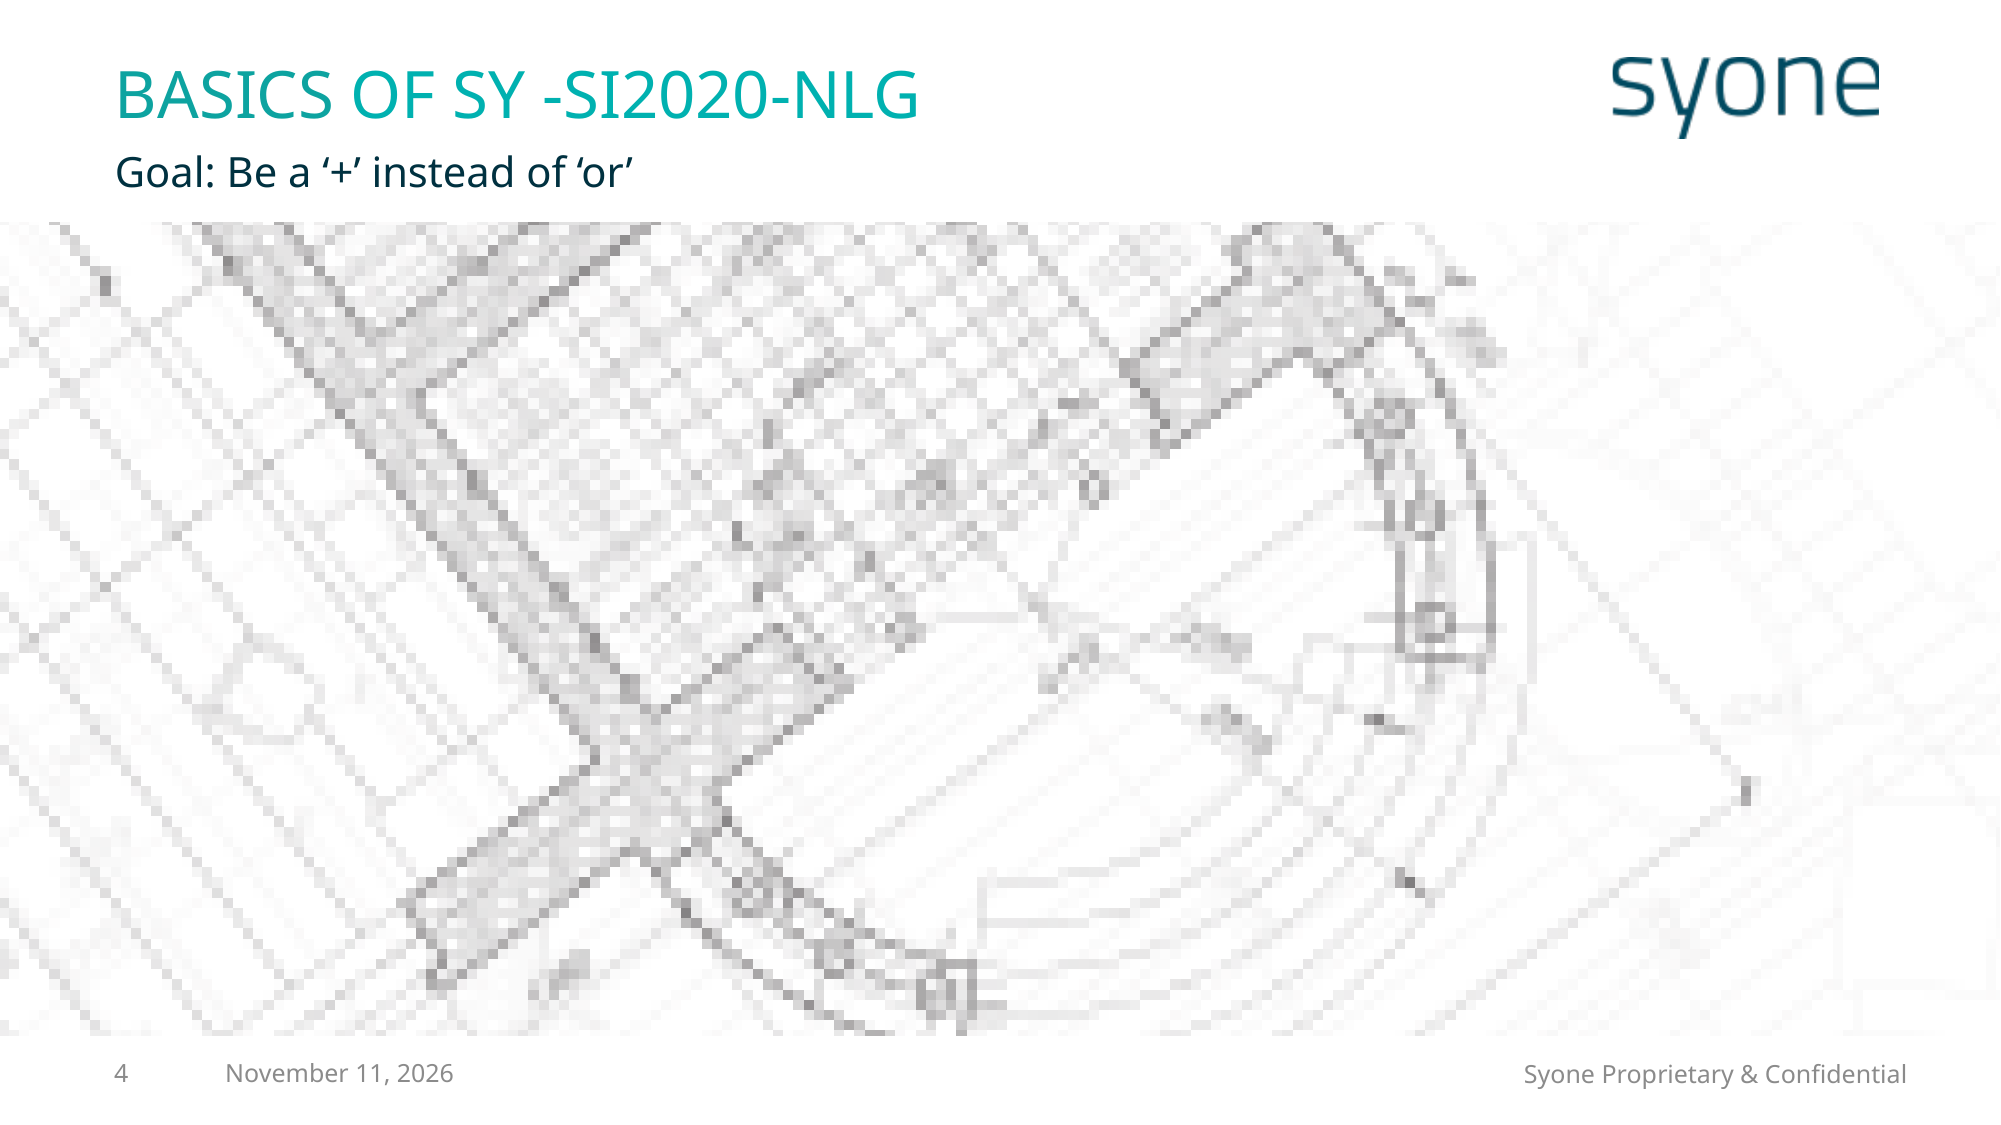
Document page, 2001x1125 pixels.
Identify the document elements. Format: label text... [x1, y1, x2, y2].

footer Syone Proprietary & Confidential [1296, 1043, 1930, 1104]
slide_number 4 [99, 1044, 209, 1105]
title Basics of Sy -Si2020-NLG [99, 45, 1540, 138]
list Goal: Be a ‘+’ instead of ‘or’ [99, 138, 1540, 223]
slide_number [210, 1044, 677, 1105]
